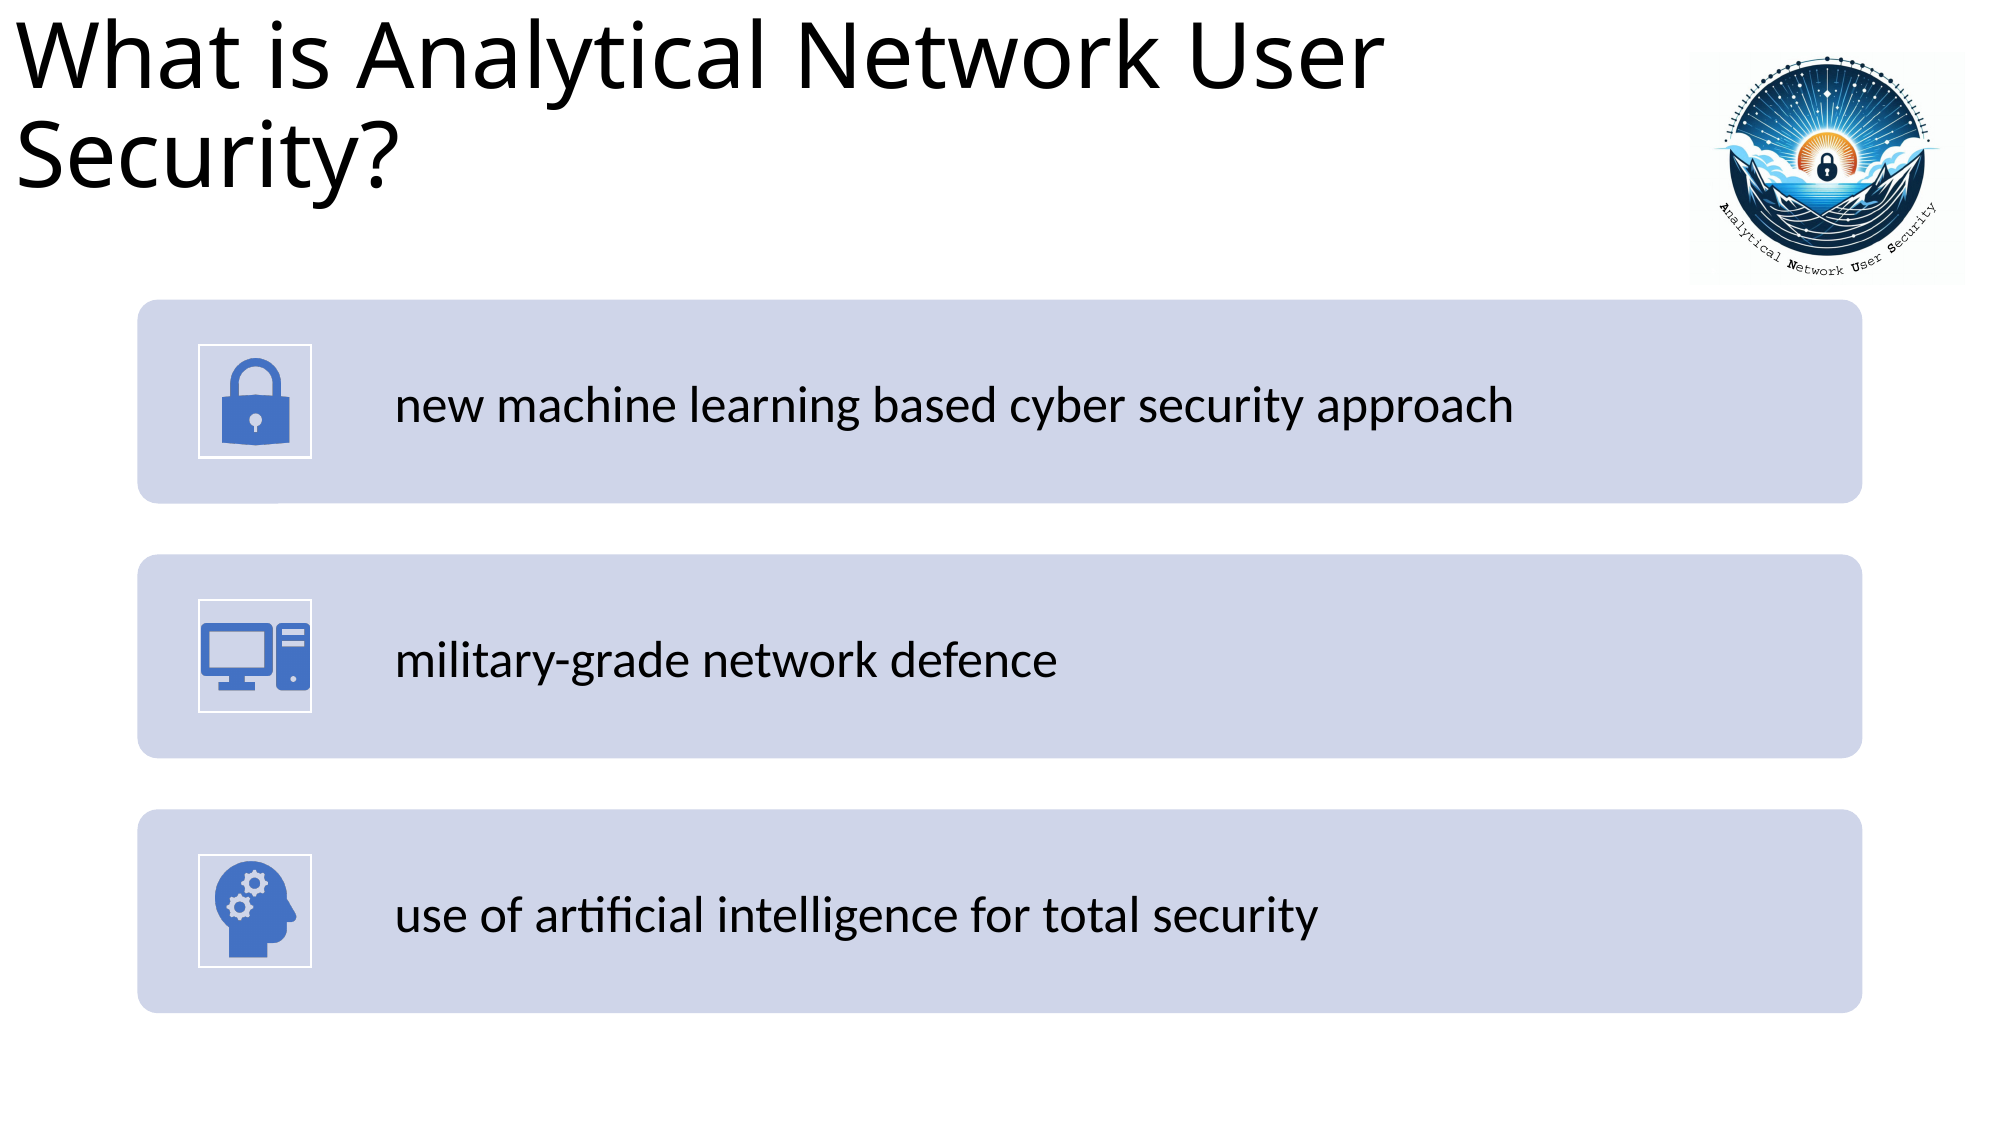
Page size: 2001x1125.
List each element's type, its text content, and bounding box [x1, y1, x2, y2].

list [137, 299, 1863, 1014]
title What is Analytical Network User Security? [0, 0, 1725, 218]
picture [1689, 52, 1965, 285]
